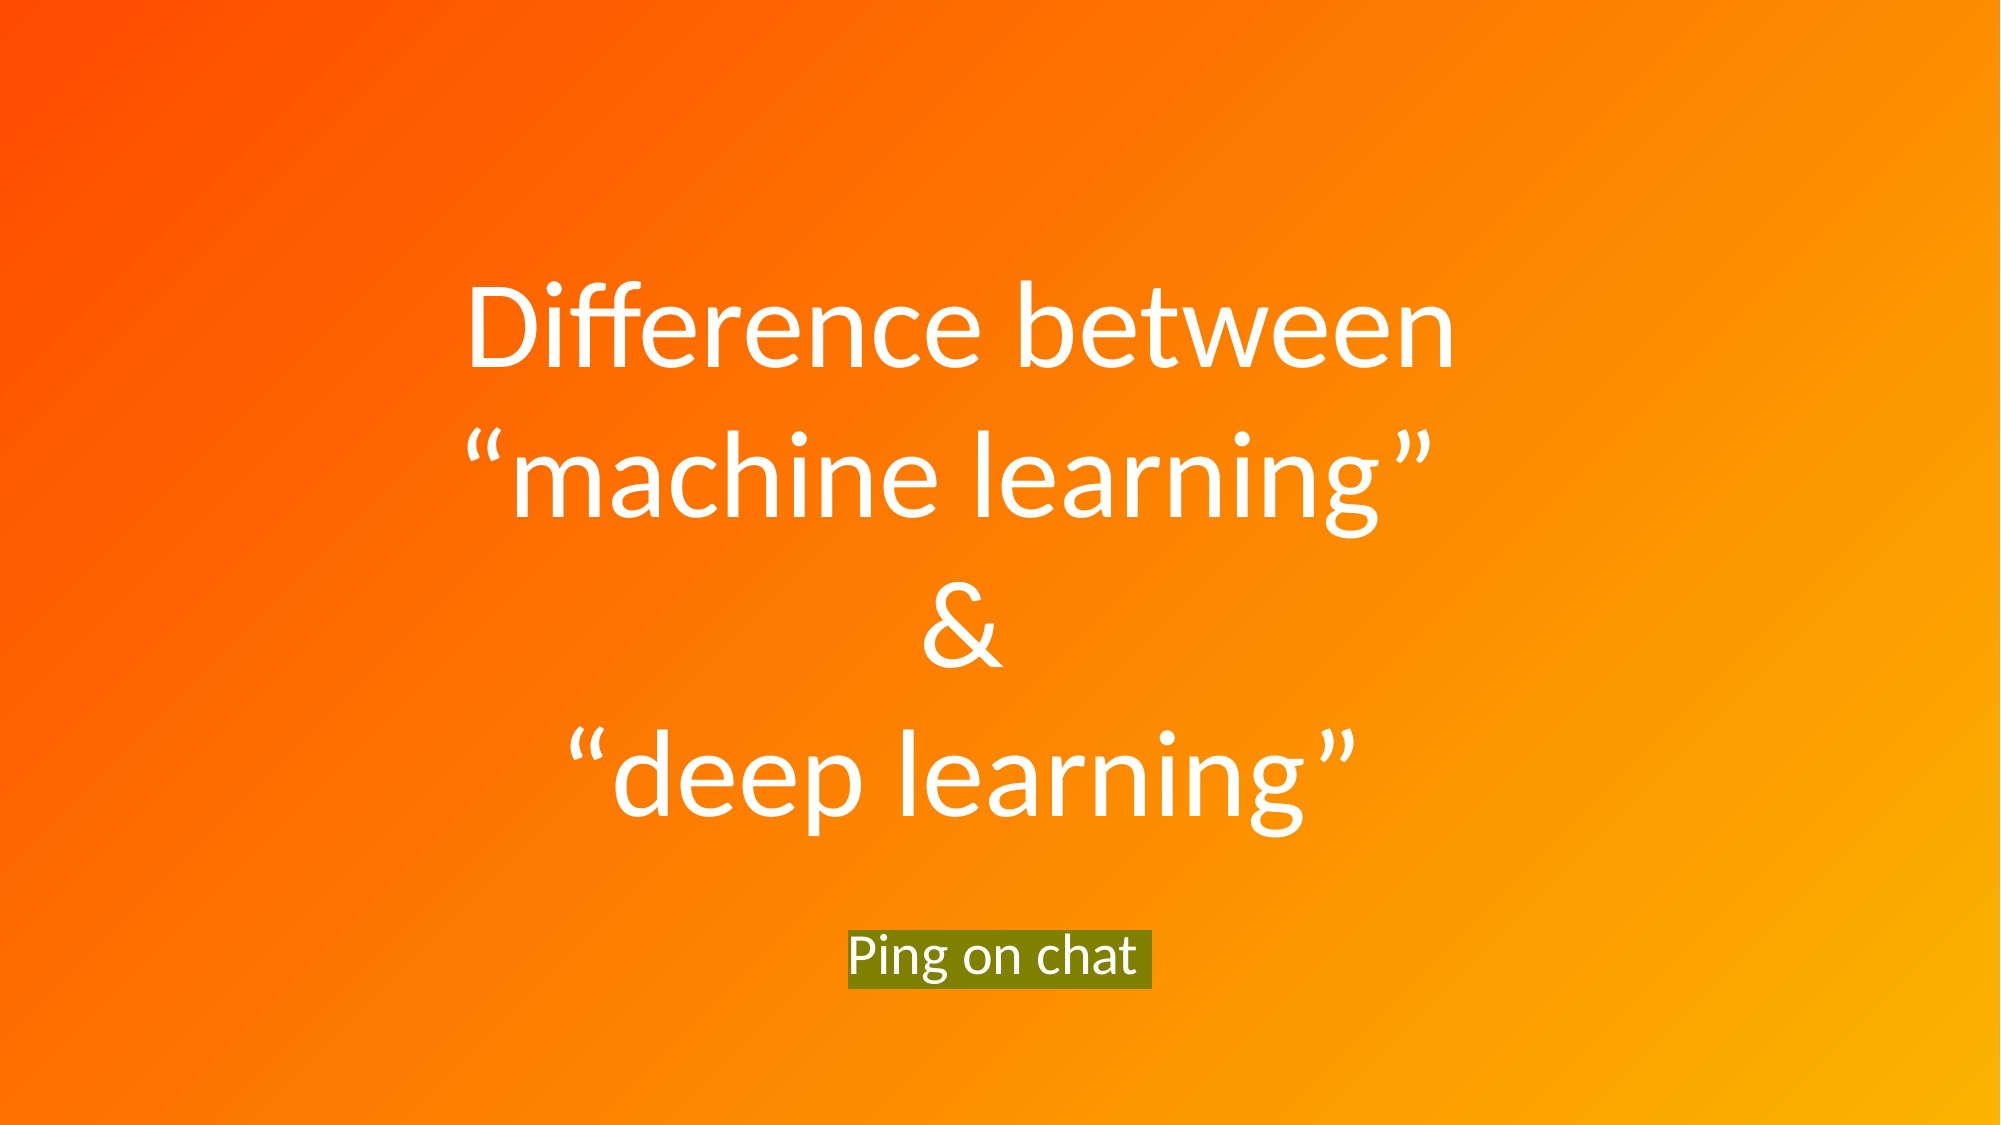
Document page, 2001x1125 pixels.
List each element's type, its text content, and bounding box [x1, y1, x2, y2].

text_box Ping on chat [832, 908, 1168, 994]
list Difference between “machine learning” & “deep learning” [292, 266, 1647, 858]
